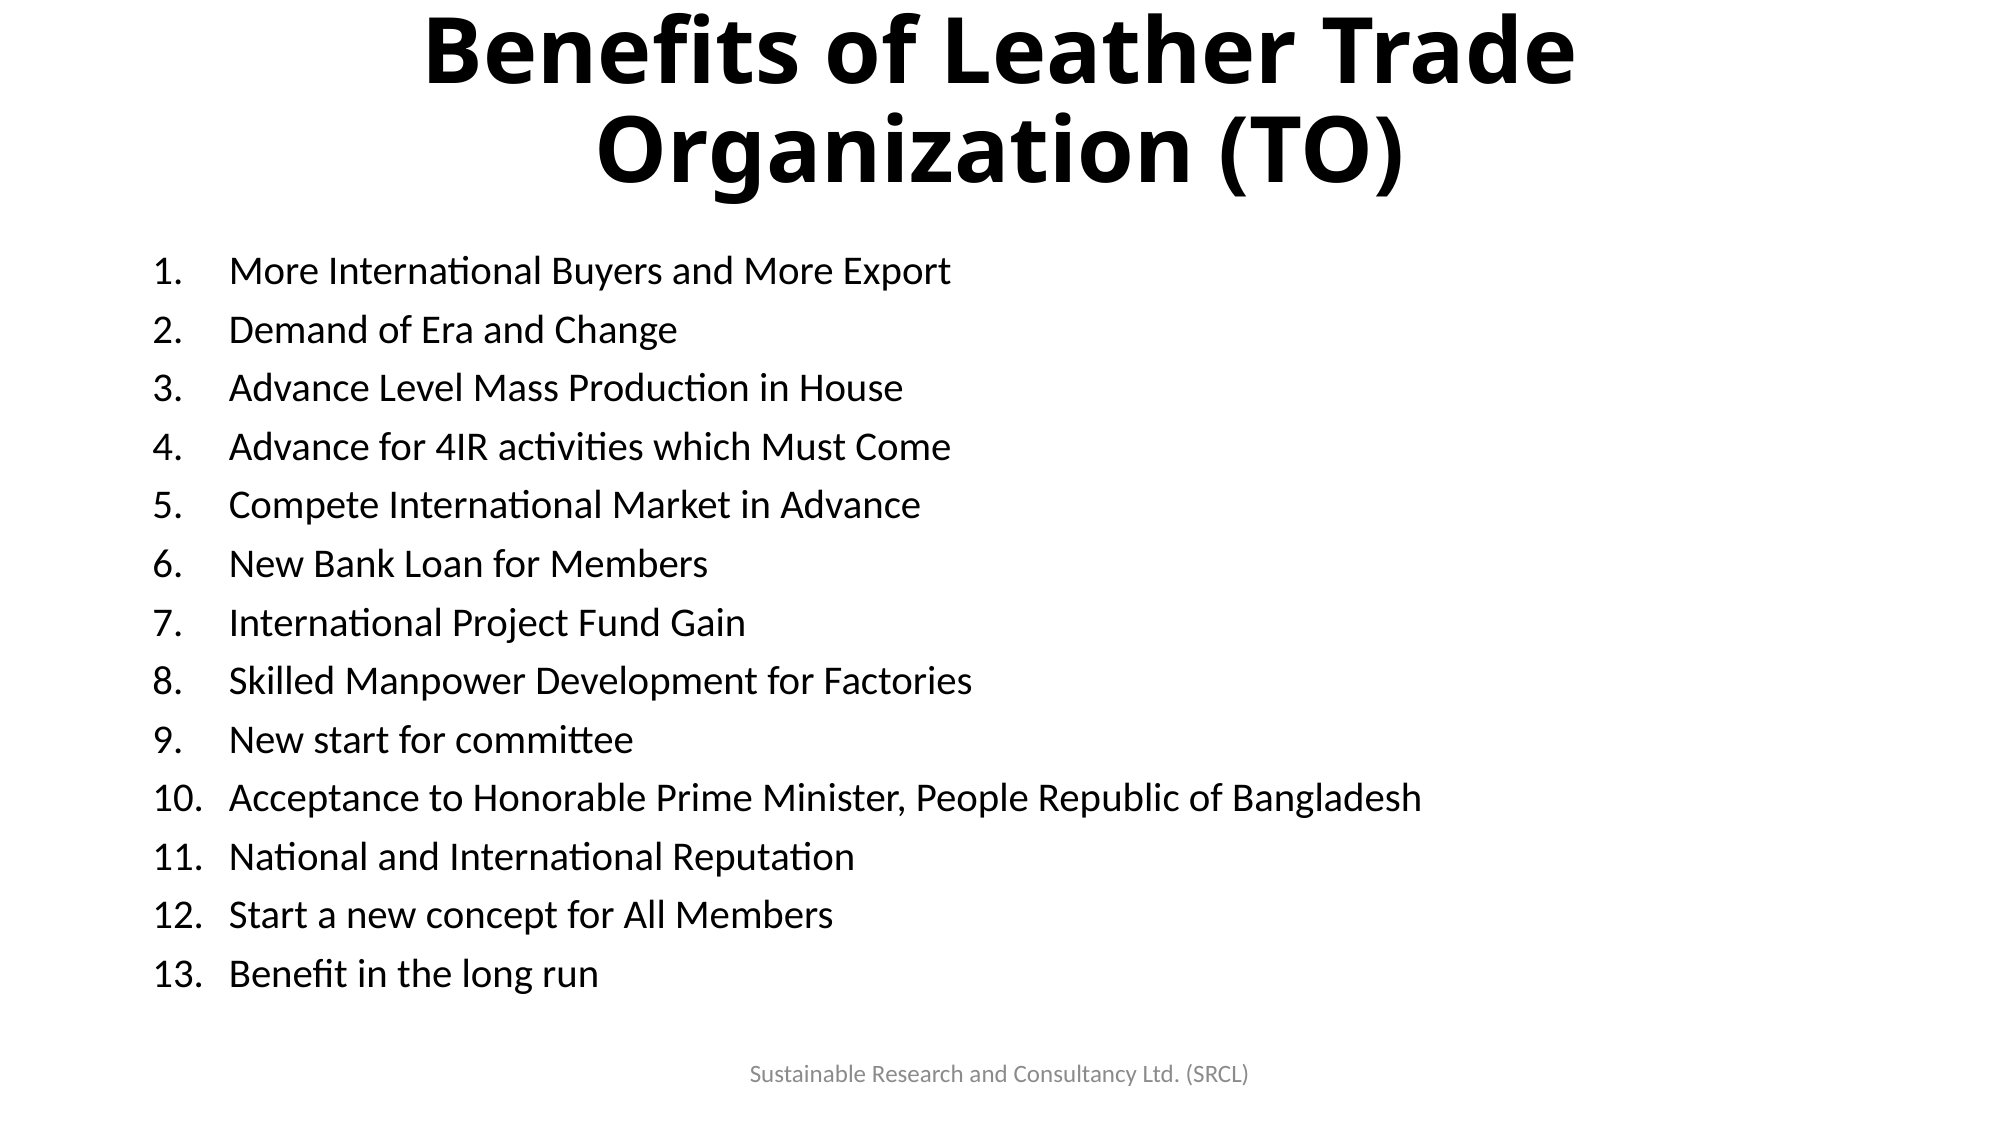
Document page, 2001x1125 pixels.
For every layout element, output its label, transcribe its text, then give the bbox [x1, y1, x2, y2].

footer Sustainable Research and Consultancy Ltd. (SRCL) [662, 1042, 1338, 1103]
title Benefits of Leather Trade Organization (TO) [137, 0, 1863, 213]
list More International Buyers and More Export Demand of Era and Change Advance Level Mass Production in House Advance for 4IR activities which Must Come Compete International Market in Advance New Bank Loan for Members International Project Fund Gain Skilled Manpower Development for Factories New start for committee Acceptance to Honorable Prime Minister, People Republic of Bangladesh National and International Reputation Start a new concept for All Members Benefit in the long run [137, 241, 1863, 1014]
